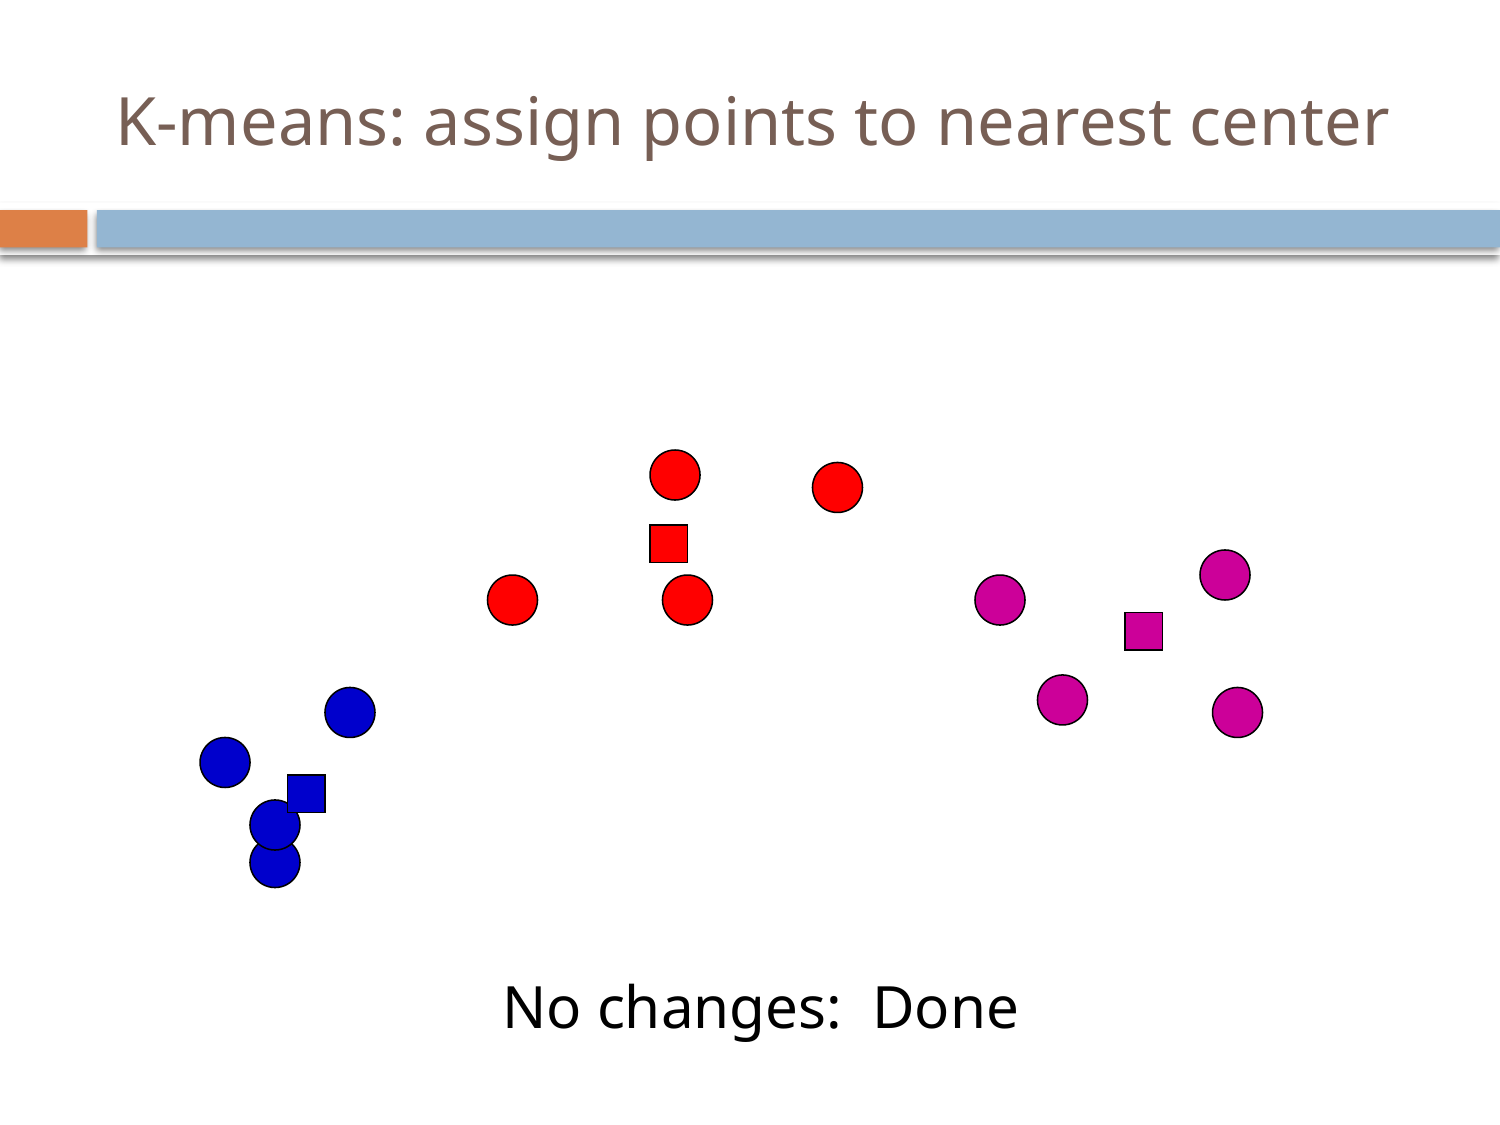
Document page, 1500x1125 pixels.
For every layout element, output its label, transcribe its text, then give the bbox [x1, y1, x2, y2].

text_box [975, 575, 1026, 626]
text_box [487, 575, 538, 626]
text_box [1212, 687, 1263, 738]
text_box [249, 799, 301, 851]
text_box [324, 687, 376, 738]
text_box [1200, 549, 1251, 601]
text_box [249, 844, 301, 888]
title K-means: assign points to nearest center [100, 37, 1438, 200]
text_box [1125, 612, 1163, 650]
text_box [287, 774, 325, 813]
text_box [812, 462, 863, 513]
text_box [1037, 674, 1088, 725]
text_box No changes: Done [487, 962, 1325, 1048]
text_box [200, 737, 251, 788]
text_box [650, 525, 688, 563]
text_box [650, 450, 701, 501]
text_box [662, 575, 713, 626]
